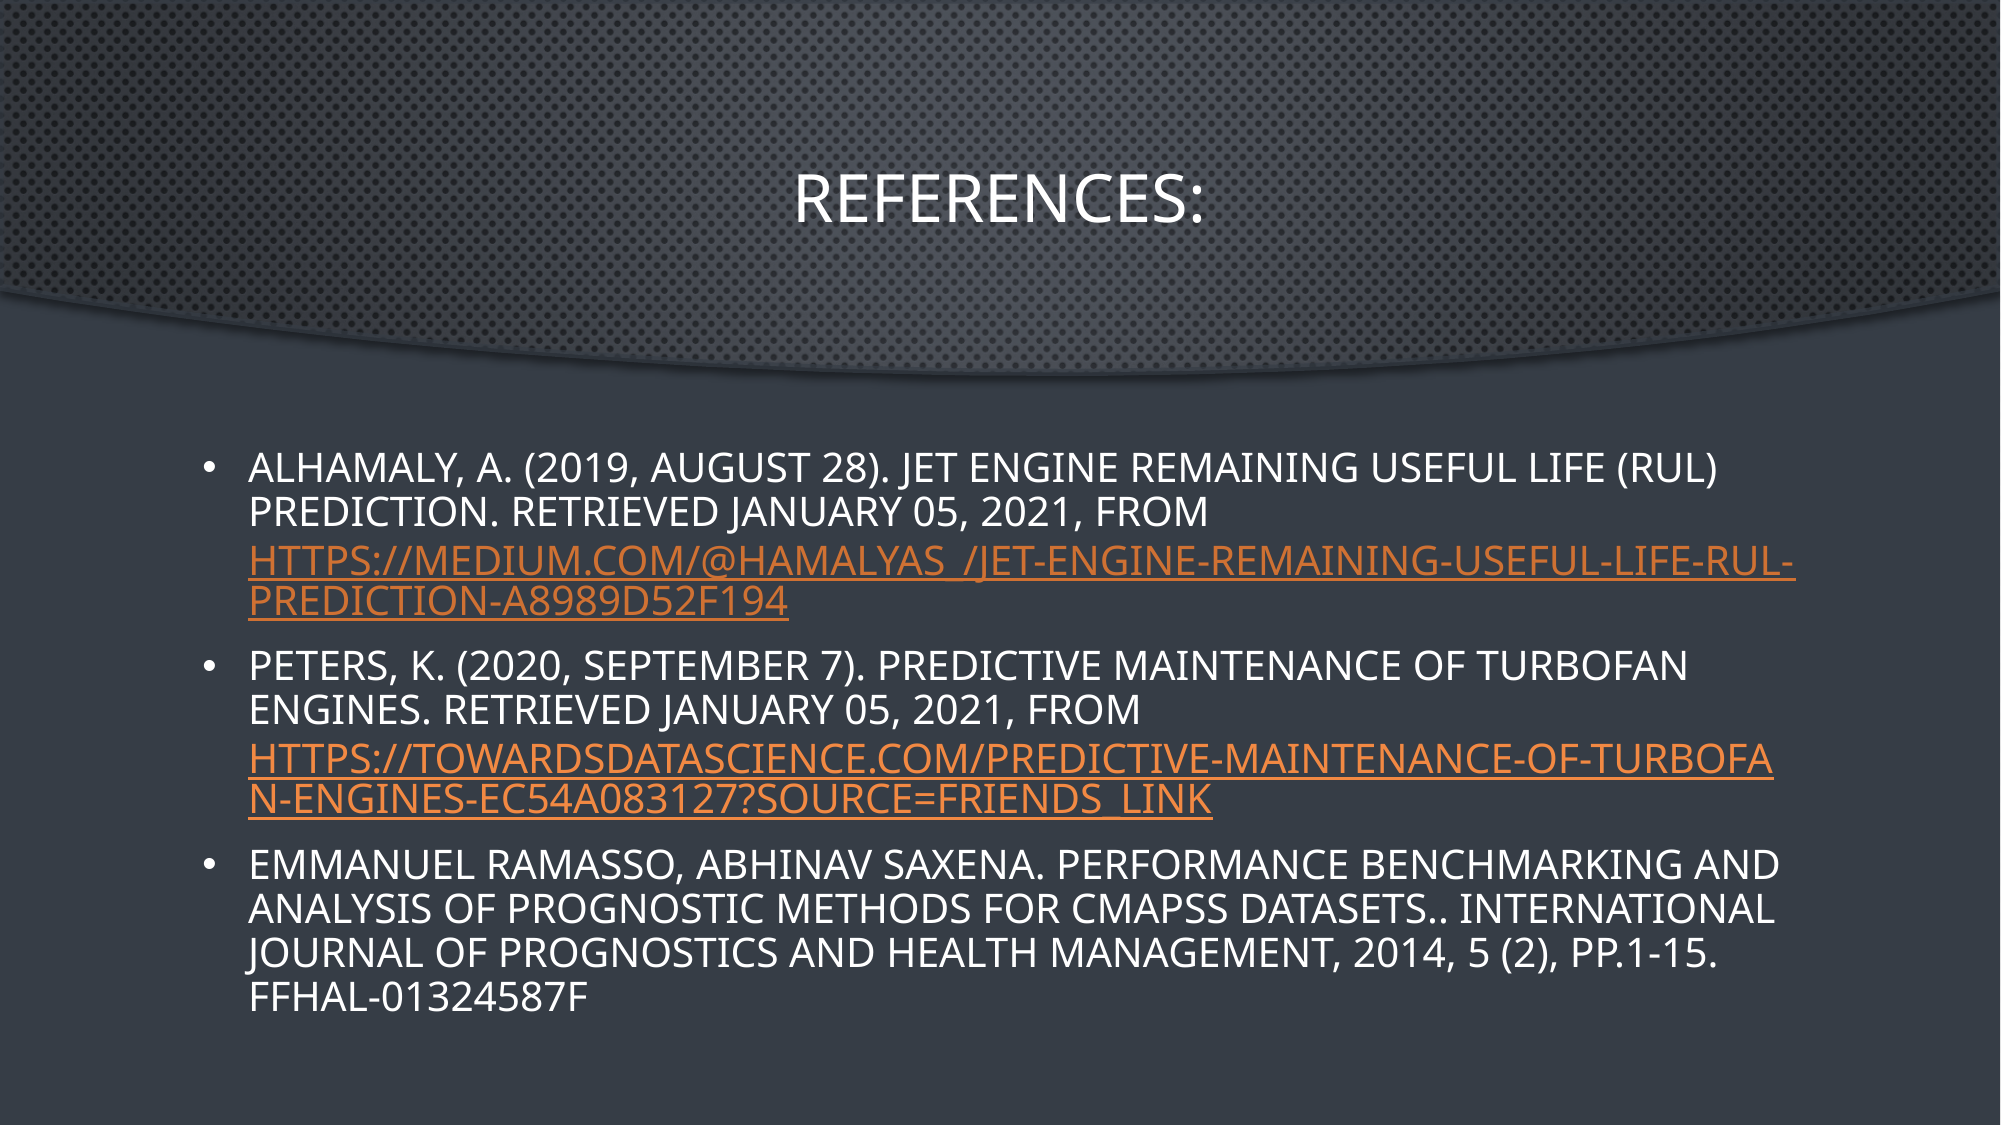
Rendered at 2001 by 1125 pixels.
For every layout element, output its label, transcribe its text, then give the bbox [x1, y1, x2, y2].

text_box [0, 0, 2000, 375]
title References: [187, 99, 1813, 293]
text_box [0, 303, 2000, 1125]
list Alhamaly, A. (2019, August 28). Jet Engine Remaining Useful Life (RUL) Prediction. Retrieved January 05, 2021, from https://medium.com/@hamalyas_/jet-engine-remaining-useful-life-rul-prediction-a8989d52f194 Peters, K. (2020, September 7). Predictive maintenance of turbofan engines. Retrieved January 05, 2021, from https://towardsdatascience.com/predictive-maintenance-of-turbofan-engines-ec54a083127?source=friends_link Emmanuel Ramasso, Abhinav Saxena. Performance Benchmarking and Analysis of Prognostic Methods for CMAPSS Datasets.. International Journal of Prognostics and Health Management, 2014, 5 (2), pp.1-15. ffhal-01324587f [187, 437, 1813, 950]
